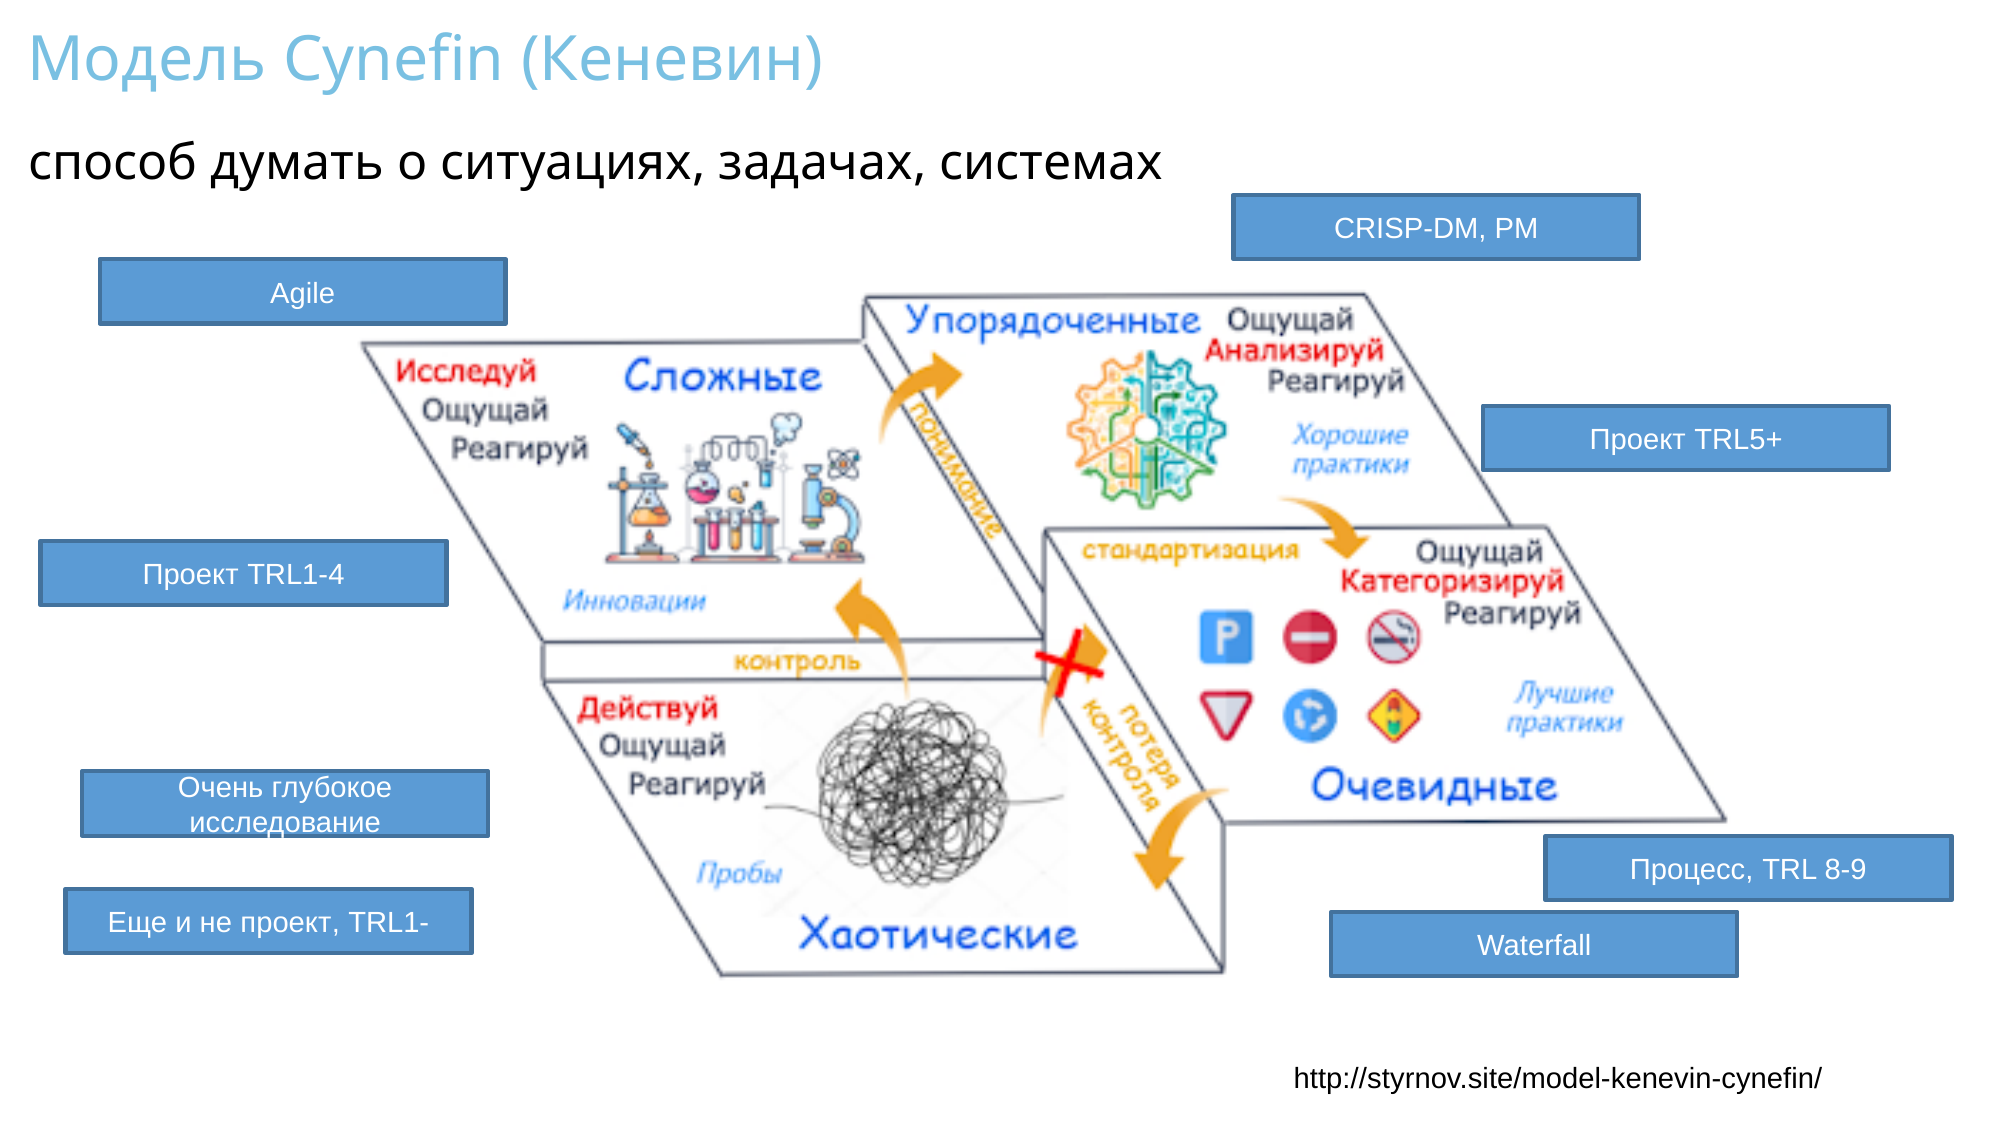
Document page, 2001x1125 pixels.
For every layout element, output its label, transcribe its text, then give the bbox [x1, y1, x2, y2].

text_box CRISP-DM, PM [1231, 193, 1641, 255]
text_box Очень глубокое исследование [80, 769, 317, 838]
text_box способ думать о ситуациях, задачах, системах [13, 122, 1319, 232]
text_box http://styrnov.site/model-kenevin-cynefin/ [1278, 1052, 2000, 1102]
text_box Процесс, TRL 8-9 [1783, 834, 1954, 902]
title Модель Cynefin (Кеневин) [12, 0, 1738, 122]
text_box Еще и не проект, TRL1- [63, 887, 317, 955]
text_box Agile [98, 257, 320, 326]
text_box Проект TRL5+ [1783, 404, 1891, 472]
picture [322, 257, 1779, 1029]
text_box Проект TRL1-4 [38, 539, 317, 607]
